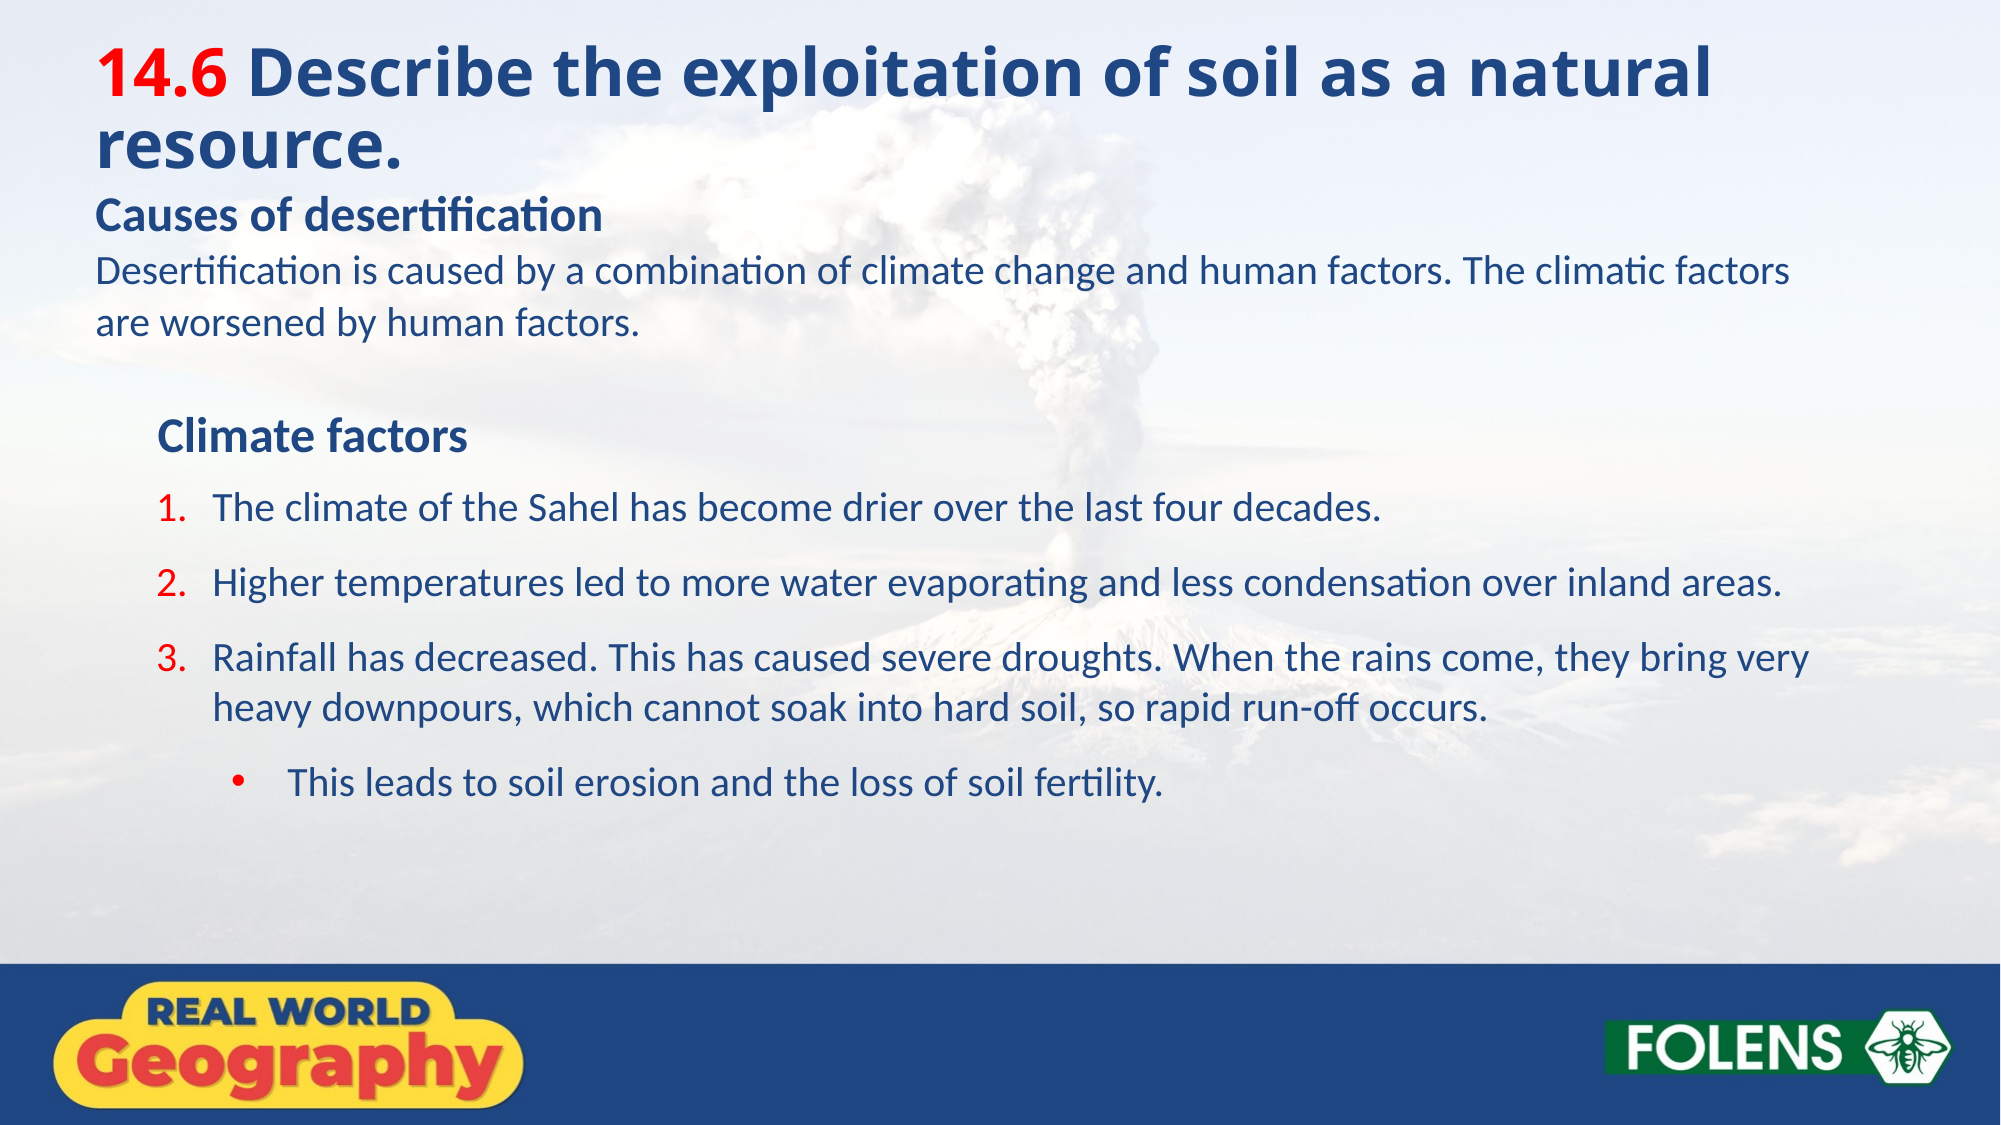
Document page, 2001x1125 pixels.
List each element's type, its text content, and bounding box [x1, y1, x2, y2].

text_box The climate of the Sahel has become drier over the last four decades. Higher temperatures led to more water evaporating and less condensation over inland areas. Rainfall has decreased. This has caused severe droughts. When the rains come, they bring very heavy downpours, which cannot soak into hard soil, so rapid run-off occurs. This leads to soil erosion and the loss of soil fertility. [141, 472, 1832, 813]
text_box Climate factors [142, 395, 484, 470]
picture [0, 0, 2001, 1125]
text_box Causes of desertification Desertification is caused by a combination of climate change and human factors. The climatic factors are worsened by human factors. [80, 174, 1832, 352]
text_box 14.6 Describe the exploitation of soil as a natural resource. [80, 31, 1806, 133]
